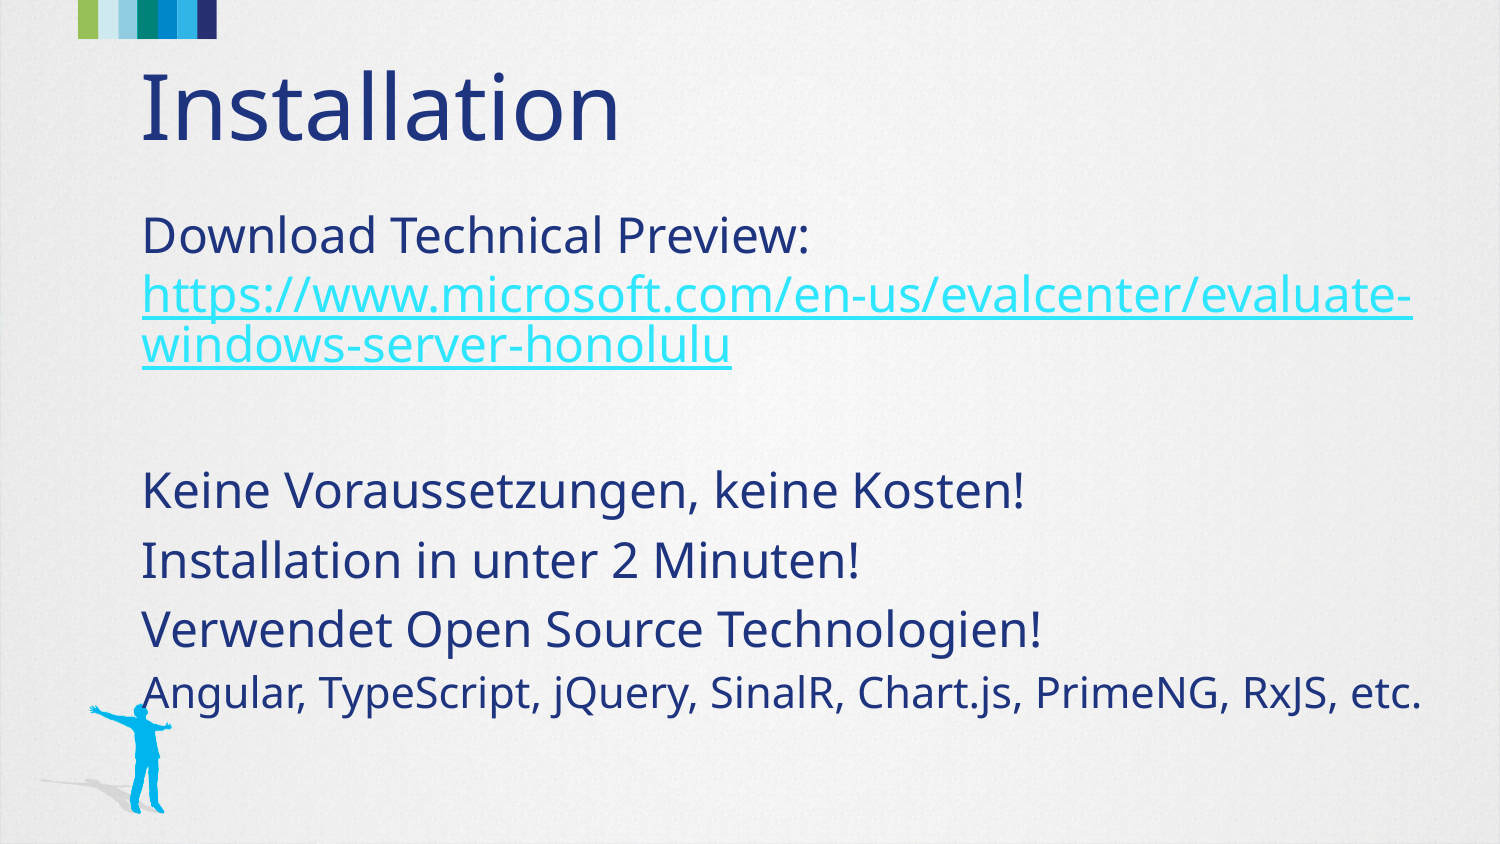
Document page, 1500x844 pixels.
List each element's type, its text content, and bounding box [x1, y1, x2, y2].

picture [0, 0, 1500, 844]
title Installation [125, 33, 1450, 174]
list Download Technical Preview: https://www.microsoft.com/en-us/evalcenter/evaluate-windows-server-honolulu Keine Voraussetzungen, keine Kosten! Installation in unter 2 Minuten! Verwendet Open Source Technologien! Angular, TypeScript, jQuery, SinalR, Chart.js, PrimeNG, RxJS, etc. [125, 196, 1450, 726]
